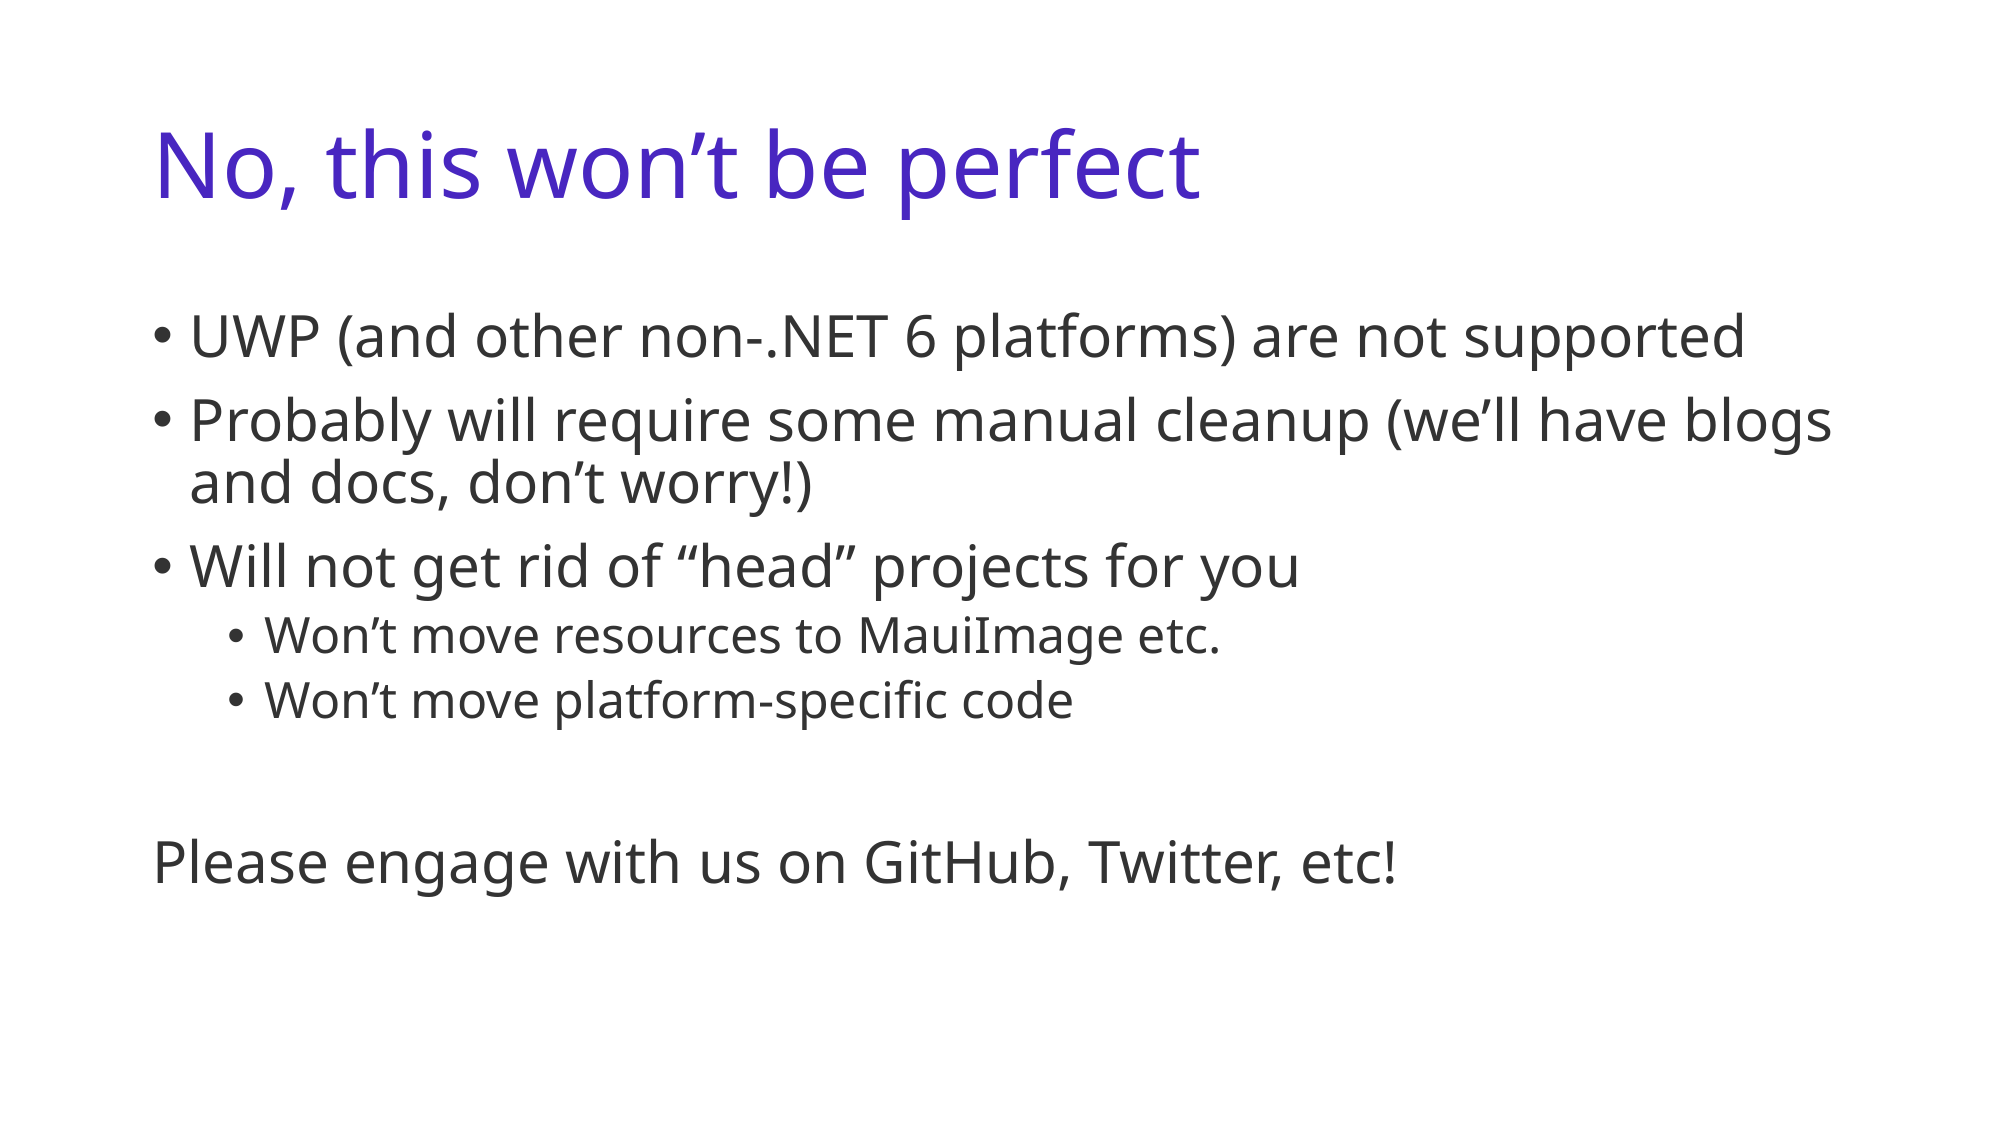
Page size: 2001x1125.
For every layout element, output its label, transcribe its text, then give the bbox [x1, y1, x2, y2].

list UWP (and other non-.NET 6 platforms) are not supported Probably will require some manual cleanup (we’ll have blogs and docs, don’t worry!) Will not get rid of “head” projects for you Won’t move resources to MauiImage etc. Won’t move platform-specific code Please engage with us on GitHub, Twitter, etc! [137, 299, 1863, 1014]
title No, this won’t be perfect [137, 59, 1863, 278]
